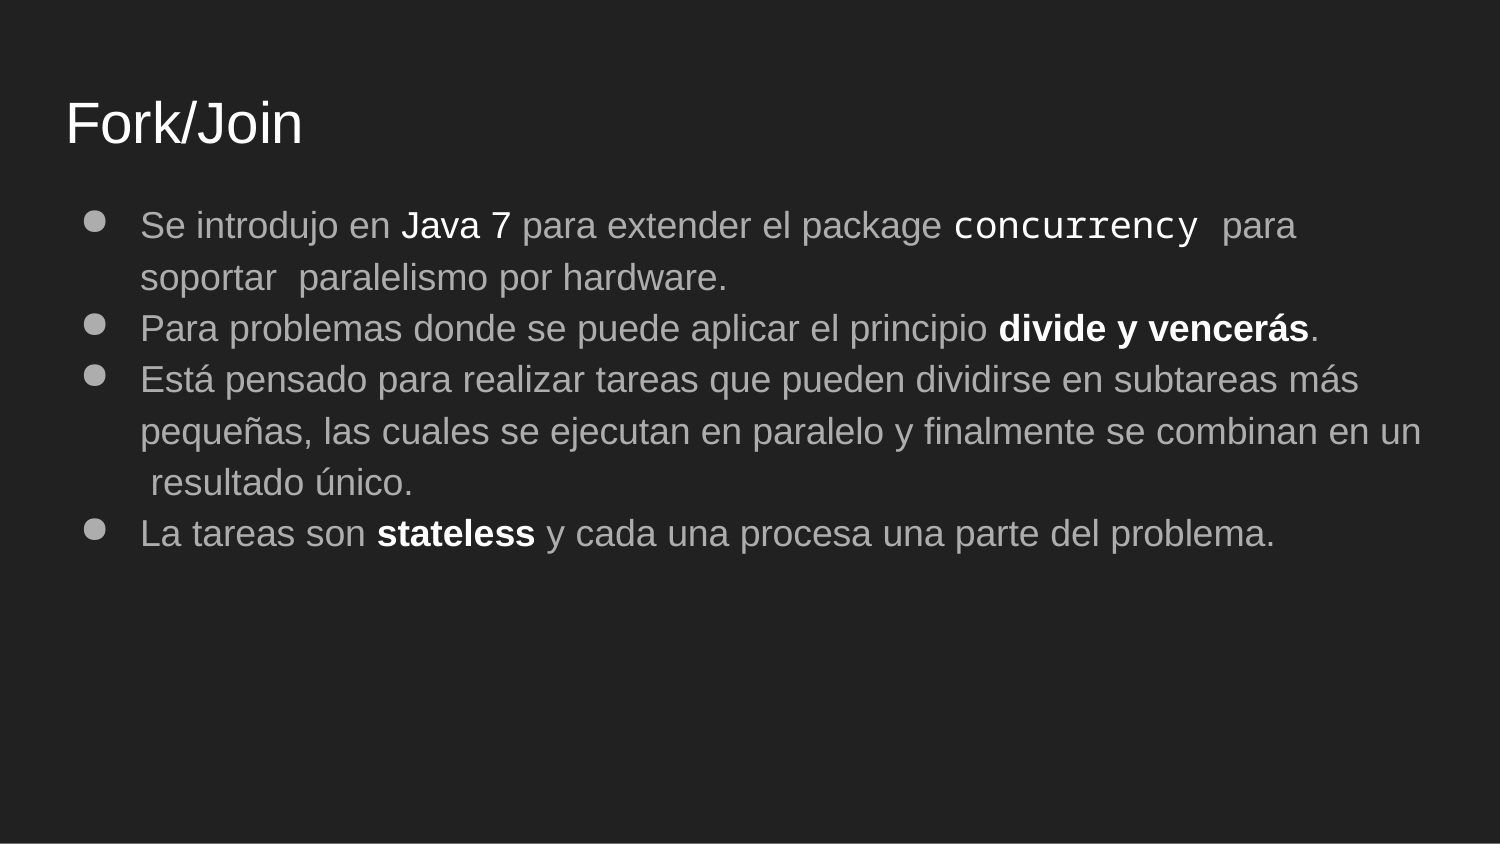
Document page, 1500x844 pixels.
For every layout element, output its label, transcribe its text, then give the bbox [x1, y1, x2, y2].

text_box Se introdujo en Java 7 para extender el package concurrency para soportar paralelismo por hardware. Para problemas donde se puede aplicar el principio divide y vencerás. Está pensado para realizar tareas que pueden dividirse en subtareas más pequeñas, las cuales se ejecutan en paralelo y finalmente se combinan en un resultado único. La tareas son stateless y cada una procesa una parte del problema. [77, 192, 1432, 555]
title Fork/Join [63, 82, 307, 226]
